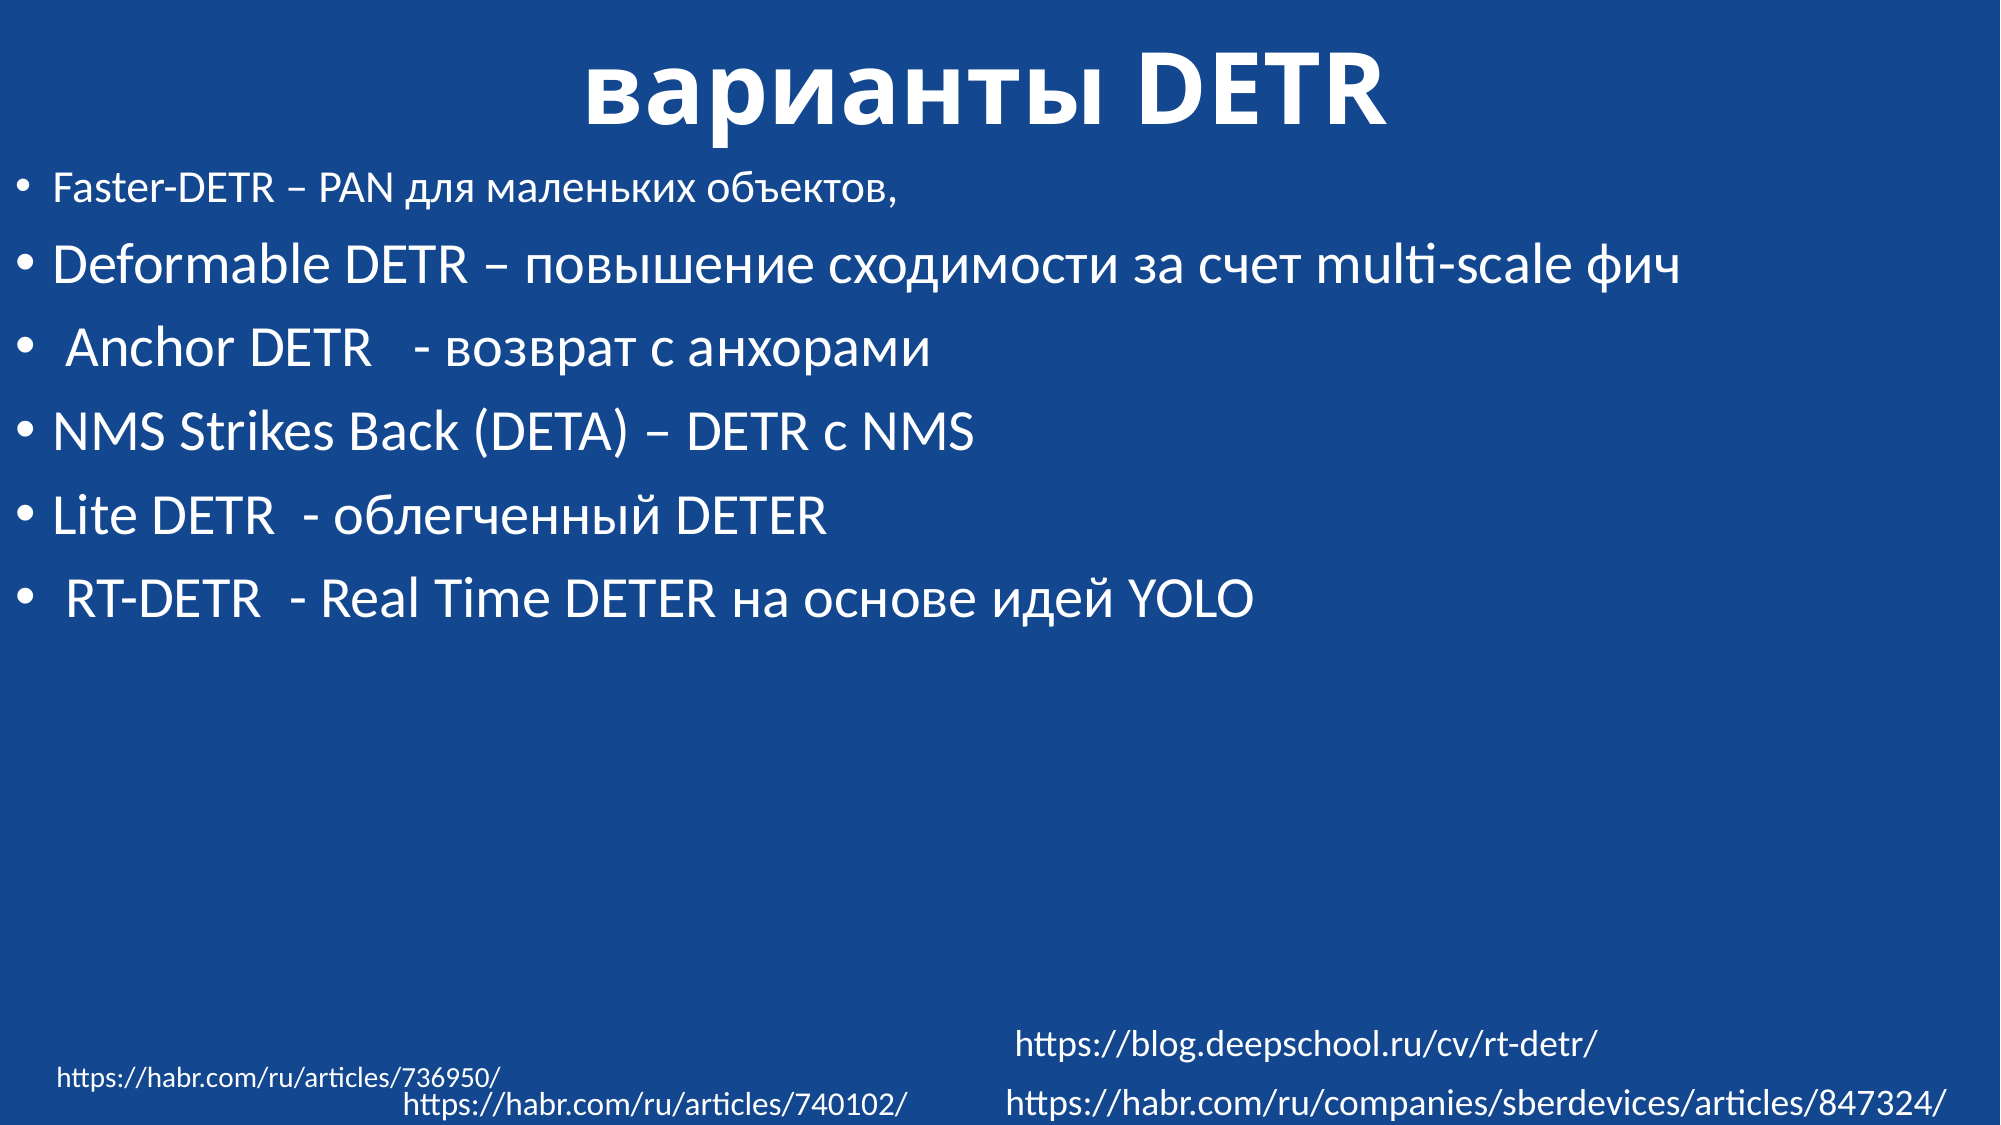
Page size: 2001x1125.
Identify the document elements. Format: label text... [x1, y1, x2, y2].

text_box https://blog.deepschool.ru/cv/rt-detr/ [999, 1011, 2000, 1072]
text_box https://habr.com/ru/articles/740102/ [387, 1074, 1398, 1125]
title варианты DETR [107, 5, 1863, 155]
text_box https://habr.com/ru/articles/736950/ [41, 1050, 1049, 1101]
list Faster-DETR – PAN для маленьких объектов, Deformable DETR – повышение сходимости за счет multi-scale фич Anchor DETR - возврат с анхорами NMS Strikes Back (DETA) – DETR c NMS Lite DETR - облегченный DETER RT-DETR - Real Time DETER на основе идей YOLO [0, 155, 1906, 1051]
text_box https://habr.com/ru/companies/sberdevices/articles/847324/ [1049, 1072, 1963, 1125]
